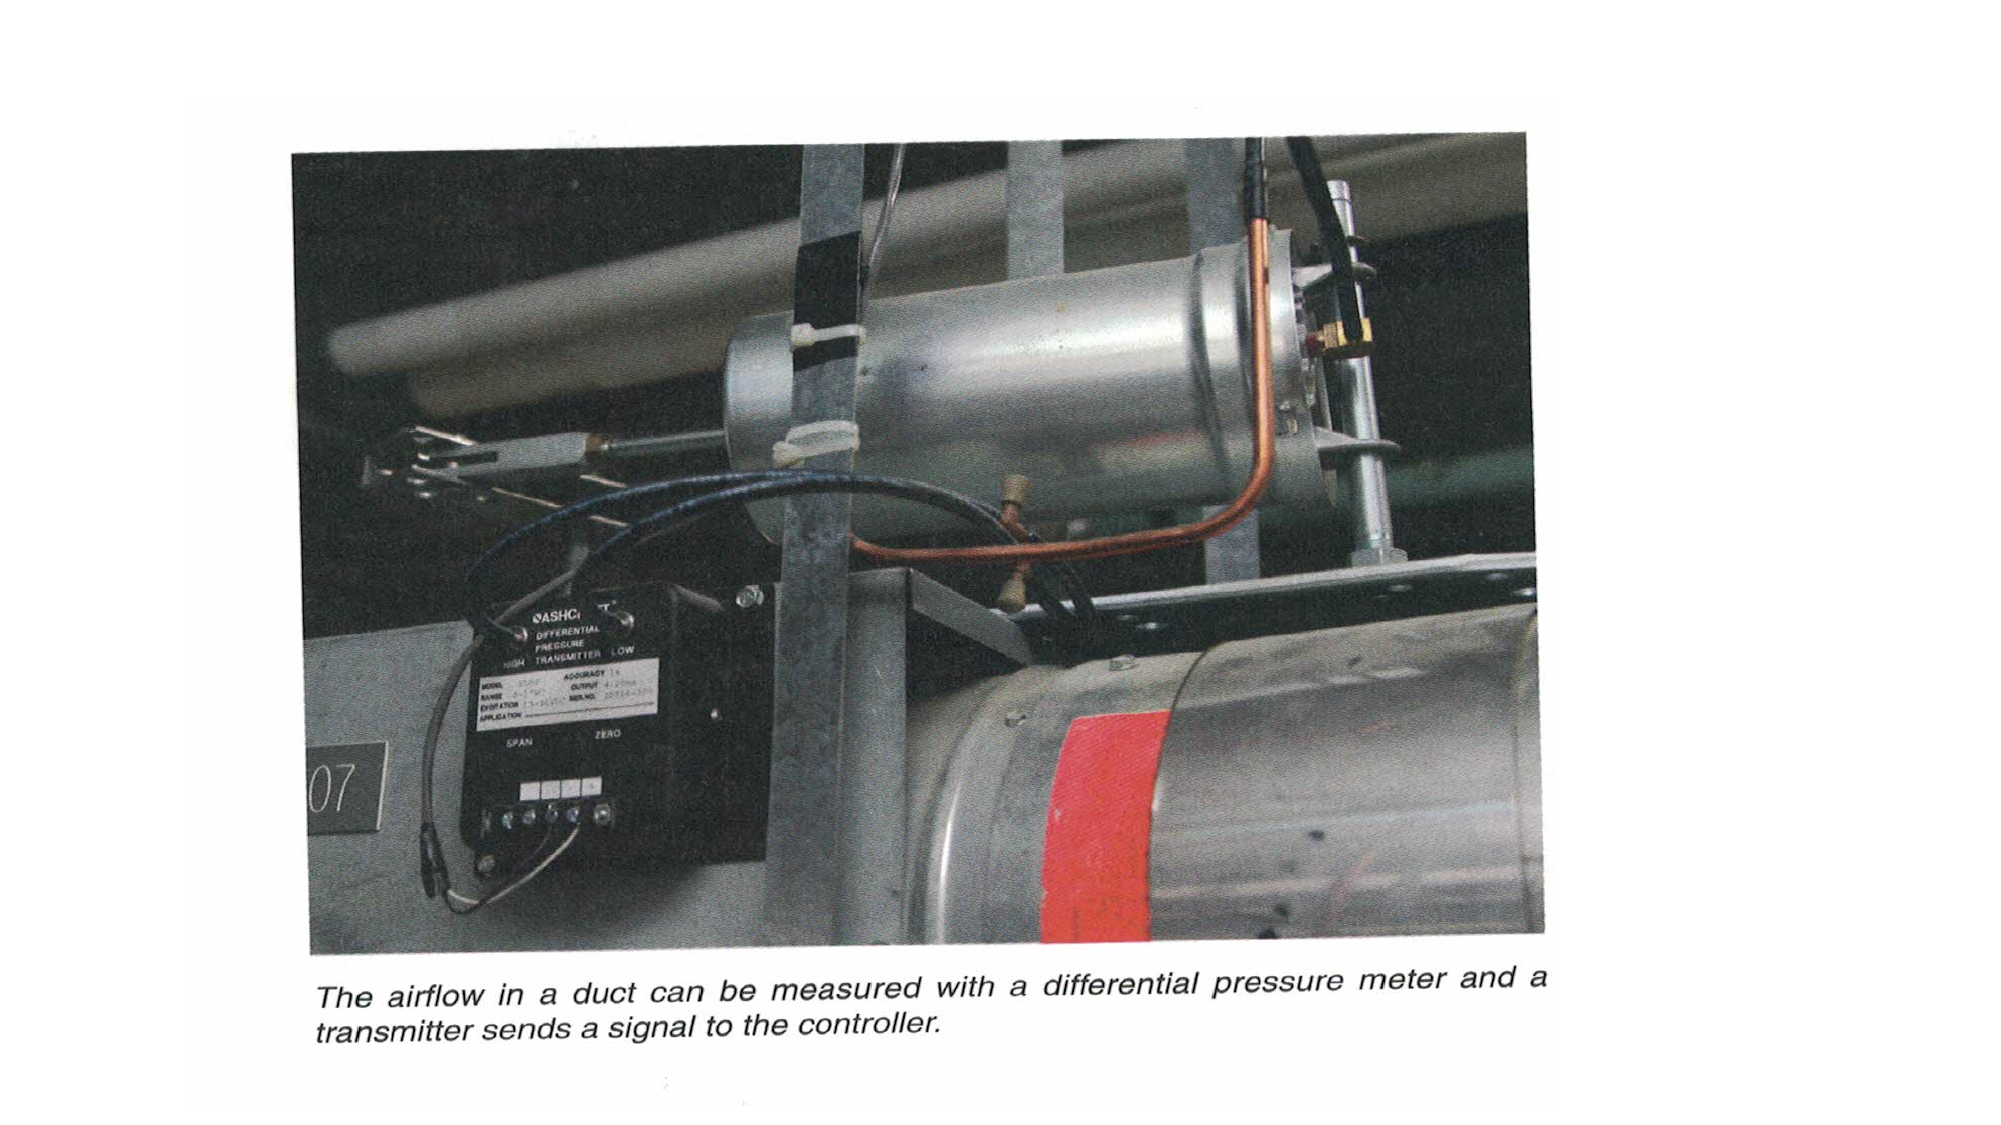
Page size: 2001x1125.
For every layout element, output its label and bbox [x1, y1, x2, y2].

picture [188, 102, 1555, 1105]
